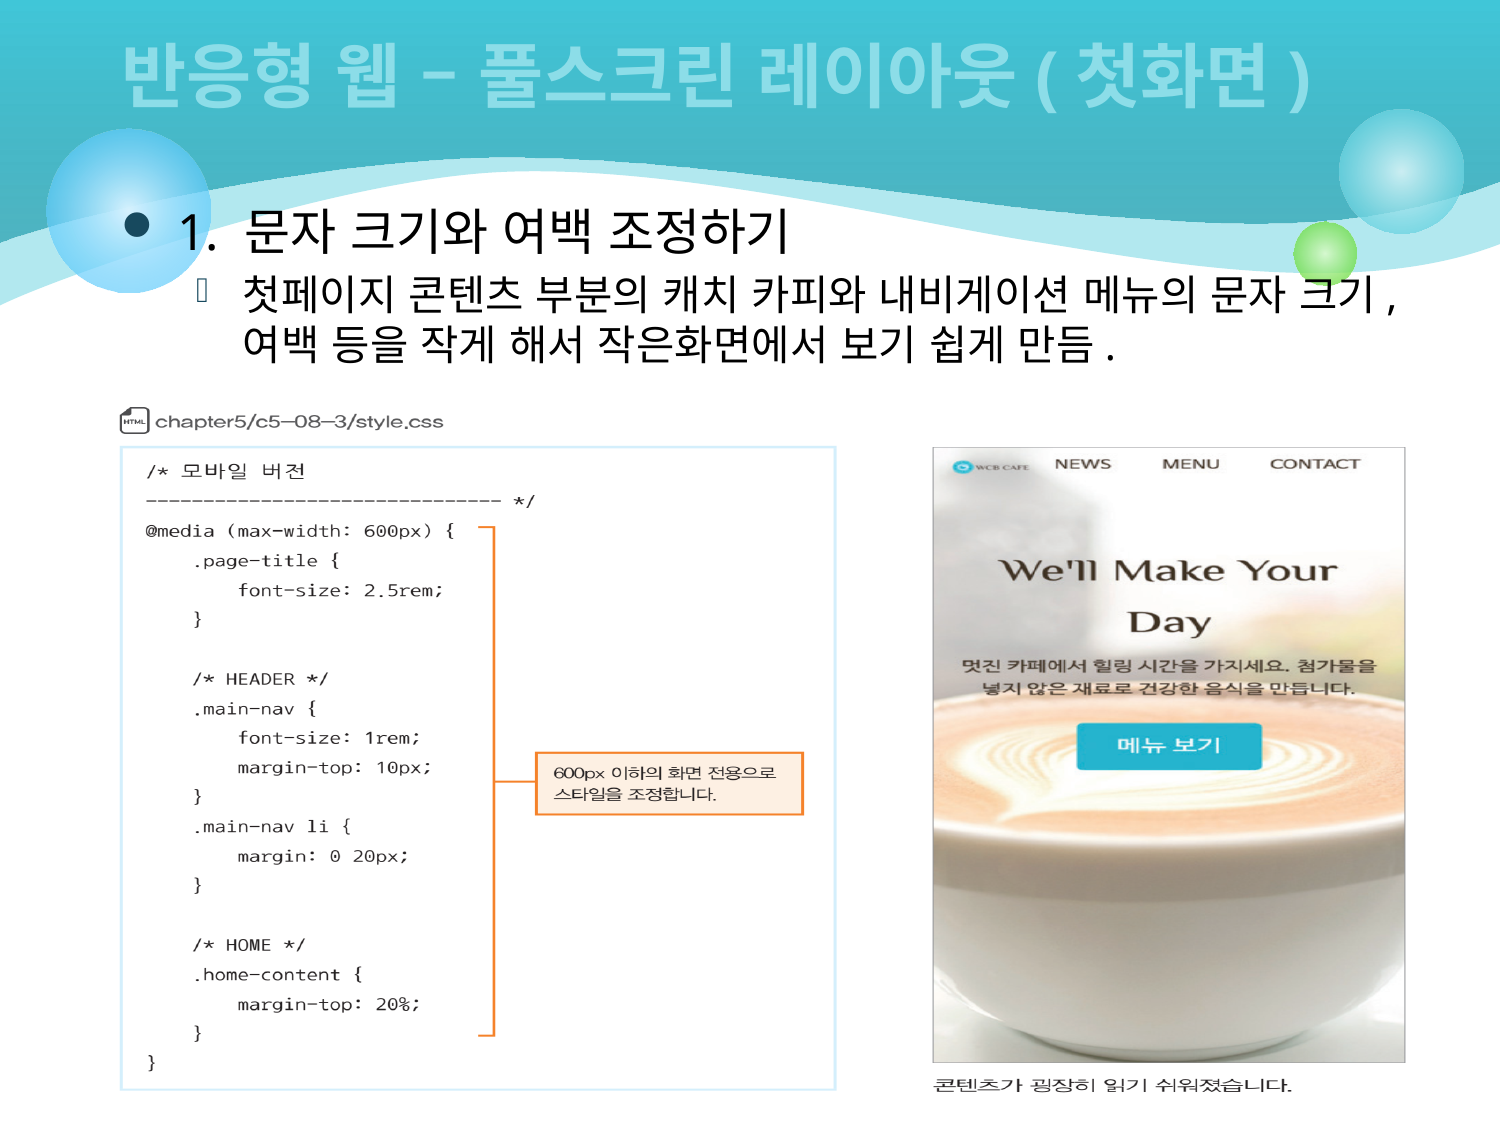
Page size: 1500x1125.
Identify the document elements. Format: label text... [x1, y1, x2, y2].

text_box 반응형 웹 – 풀스크린 레이아웃(첫화면) [105, 9, 1456, 139]
list 1. 문자 크기와 여백 조정하기 첫페이지 콘텐츠 부분의 캐치 카피와 내비게이션 메뉴의 문자 크기, 여백 등을 작게 해서 작은화면에서 보기 쉽게 만듬. [106, 192, 1474, 691]
picture [916, 437, 1426, 1102]
picture [105, 401, 849, 1102]
